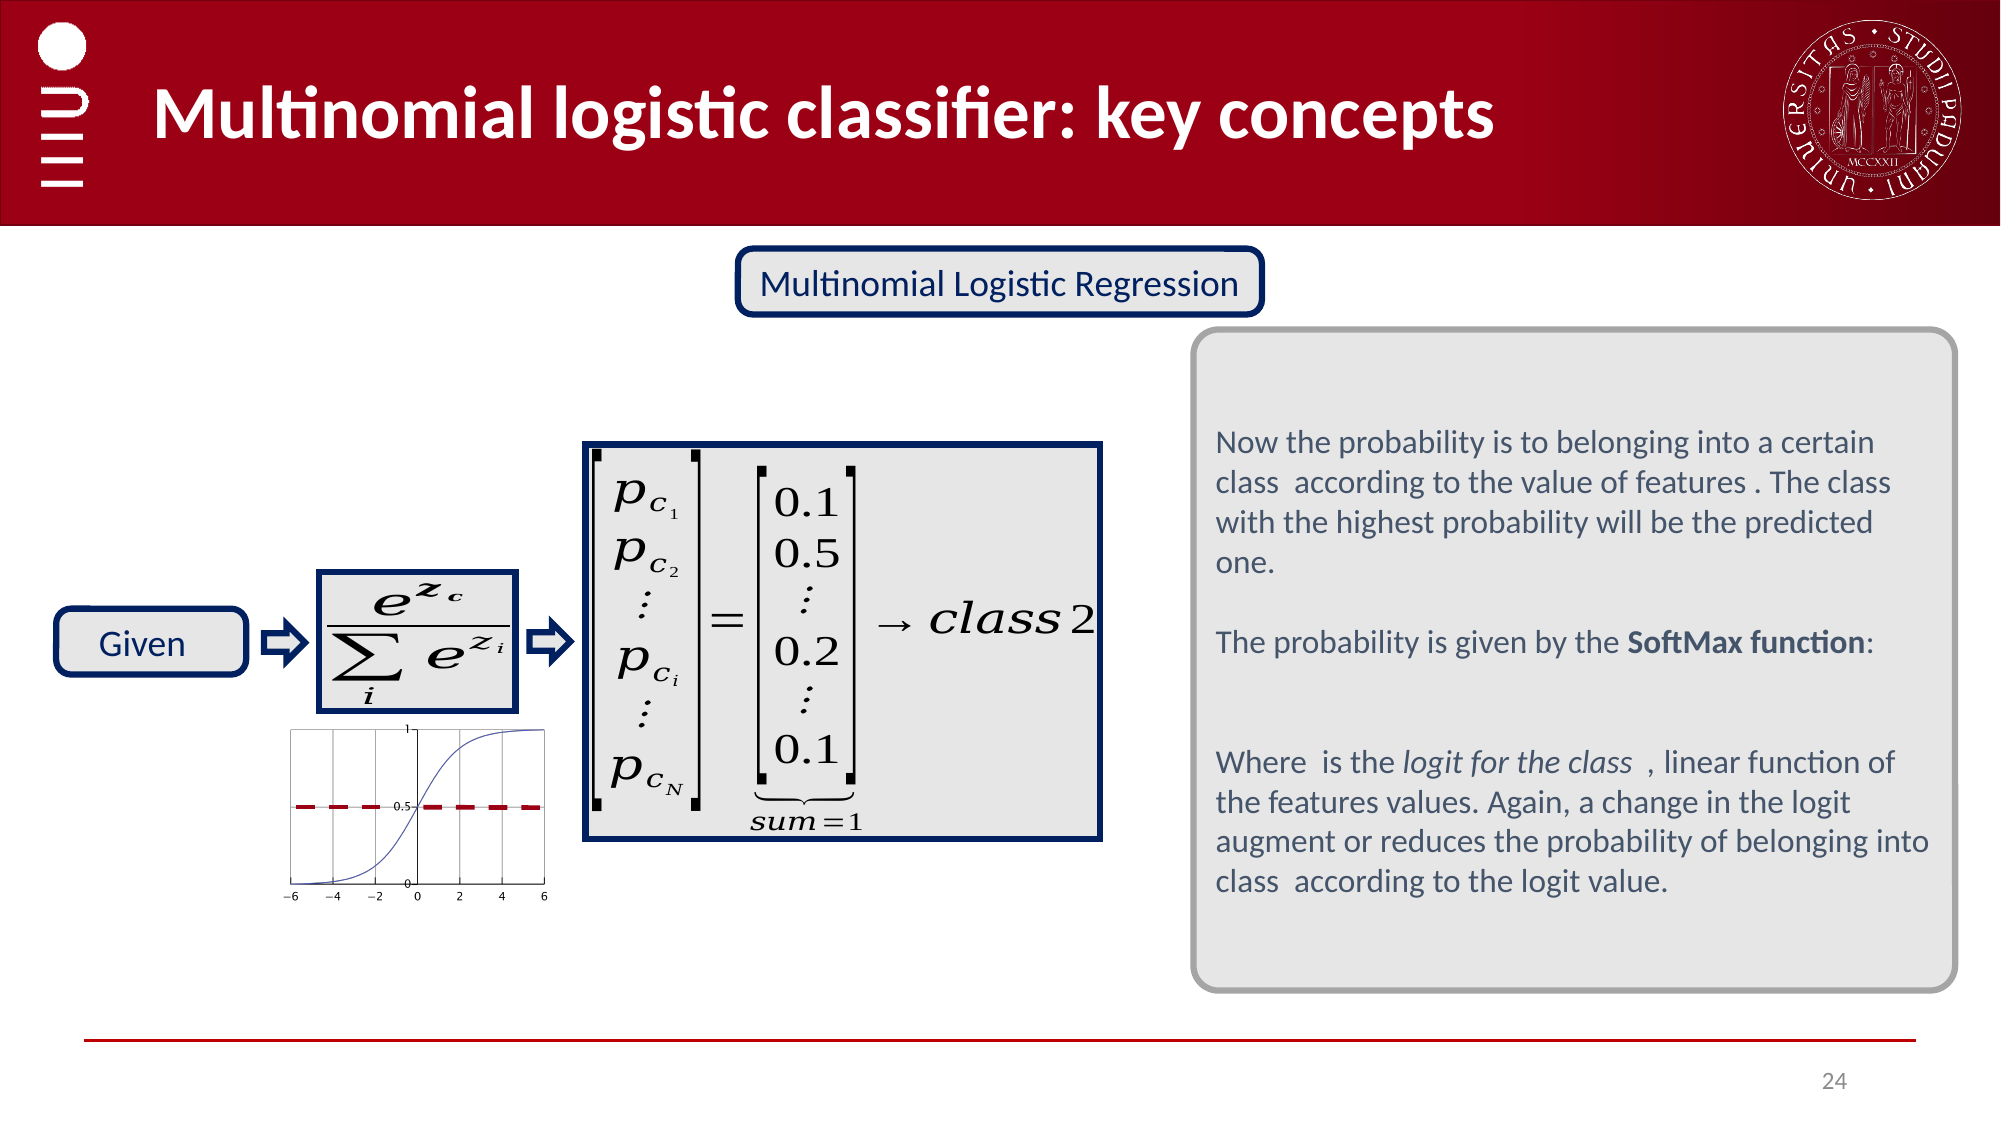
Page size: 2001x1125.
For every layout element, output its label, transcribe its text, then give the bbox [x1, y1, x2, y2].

picture [1783, 20, 1963, 200]
title Multinomial logistic classifier: key concepts [137, 34, 1763, 194]
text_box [56, 447, 1098, 910]
slide_number 24 [1412, 1049, 1863, 1110]
text_box Multinomial Logistic Regression [736, 247, 1263, 316]
